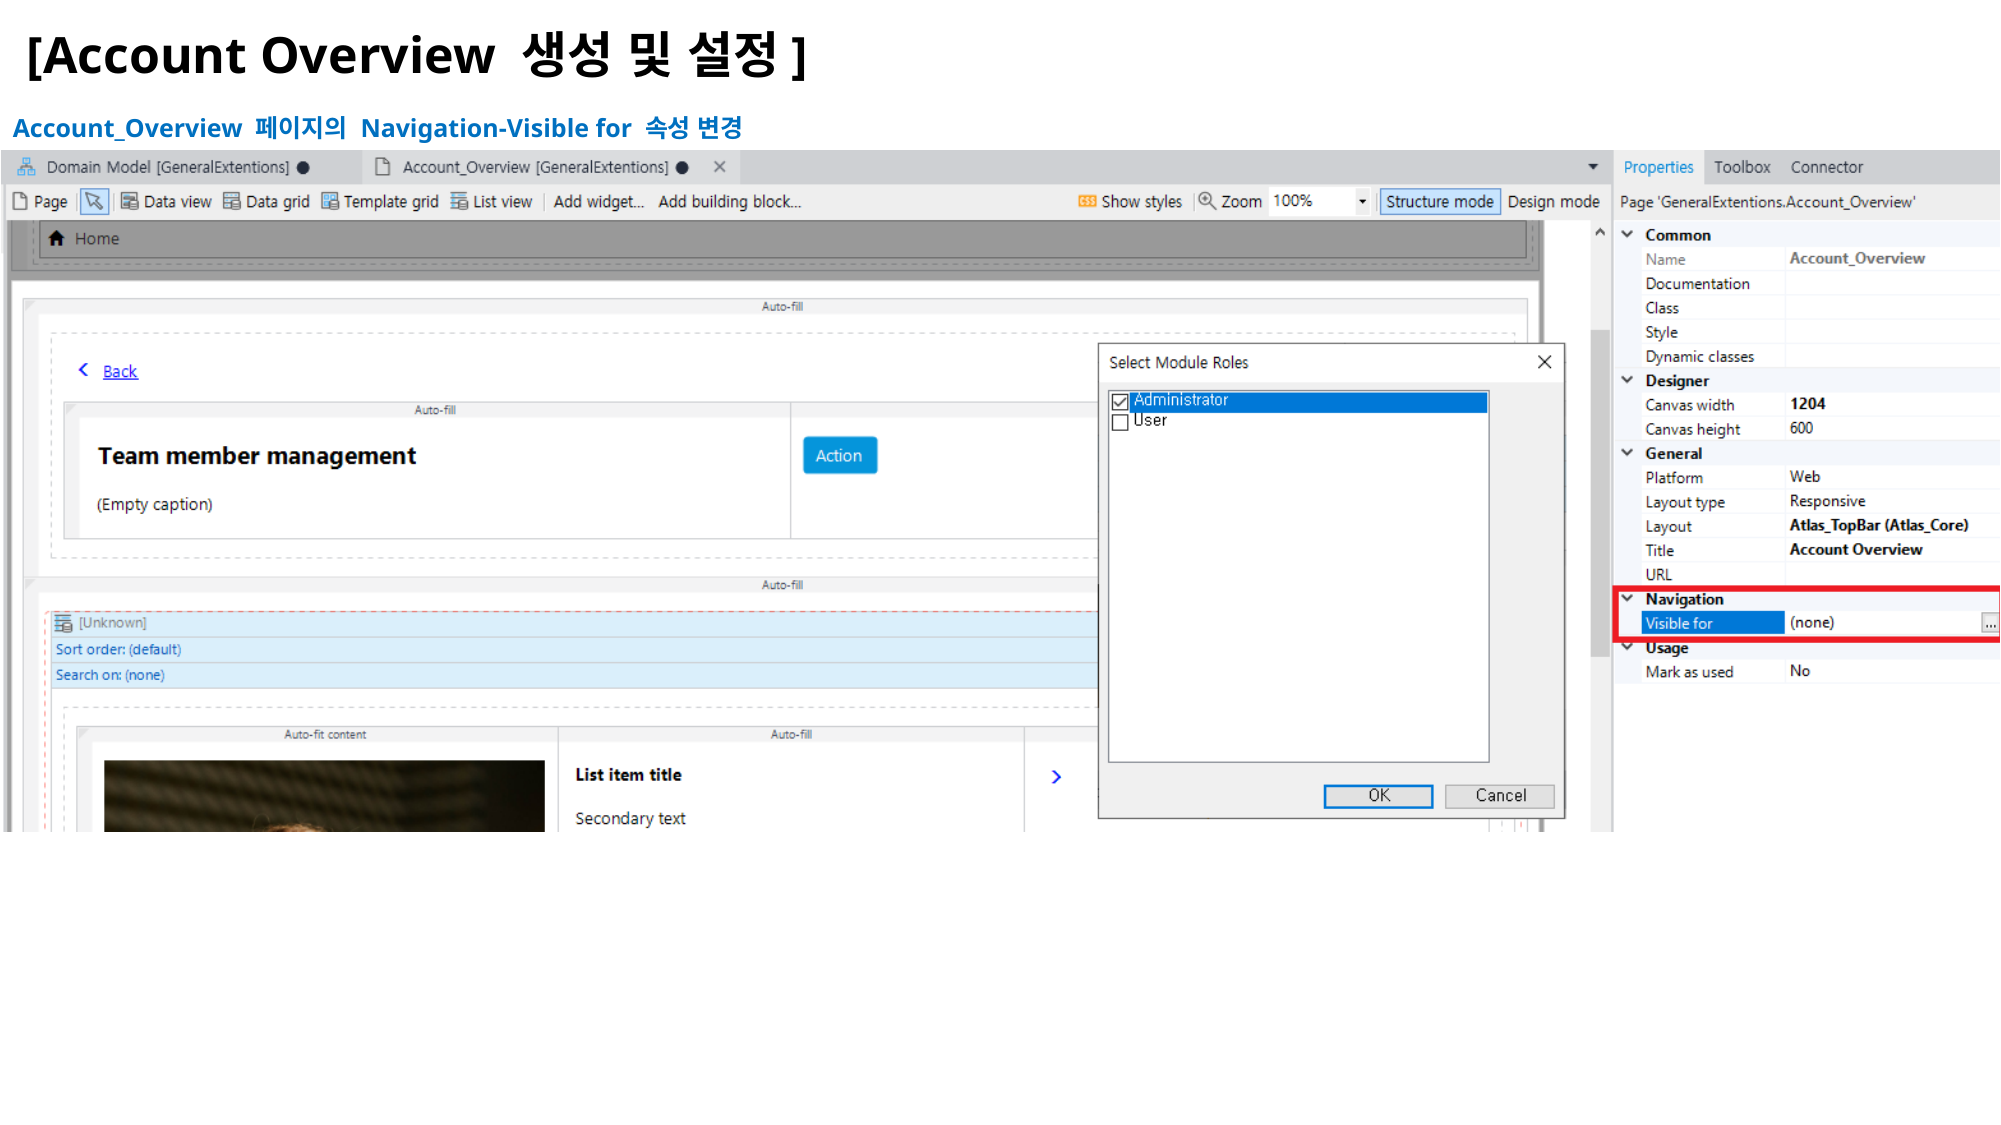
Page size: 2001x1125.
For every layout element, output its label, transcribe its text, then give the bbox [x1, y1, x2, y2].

picture [1, 150, 2000, 833]
text_box Account_Overview 페이지의 Navigation-Visible for 속성 변경 [0, 105, 978, 150]
text_box [Account Overview 생성 및 설정] [11, 15, 823, 91]
